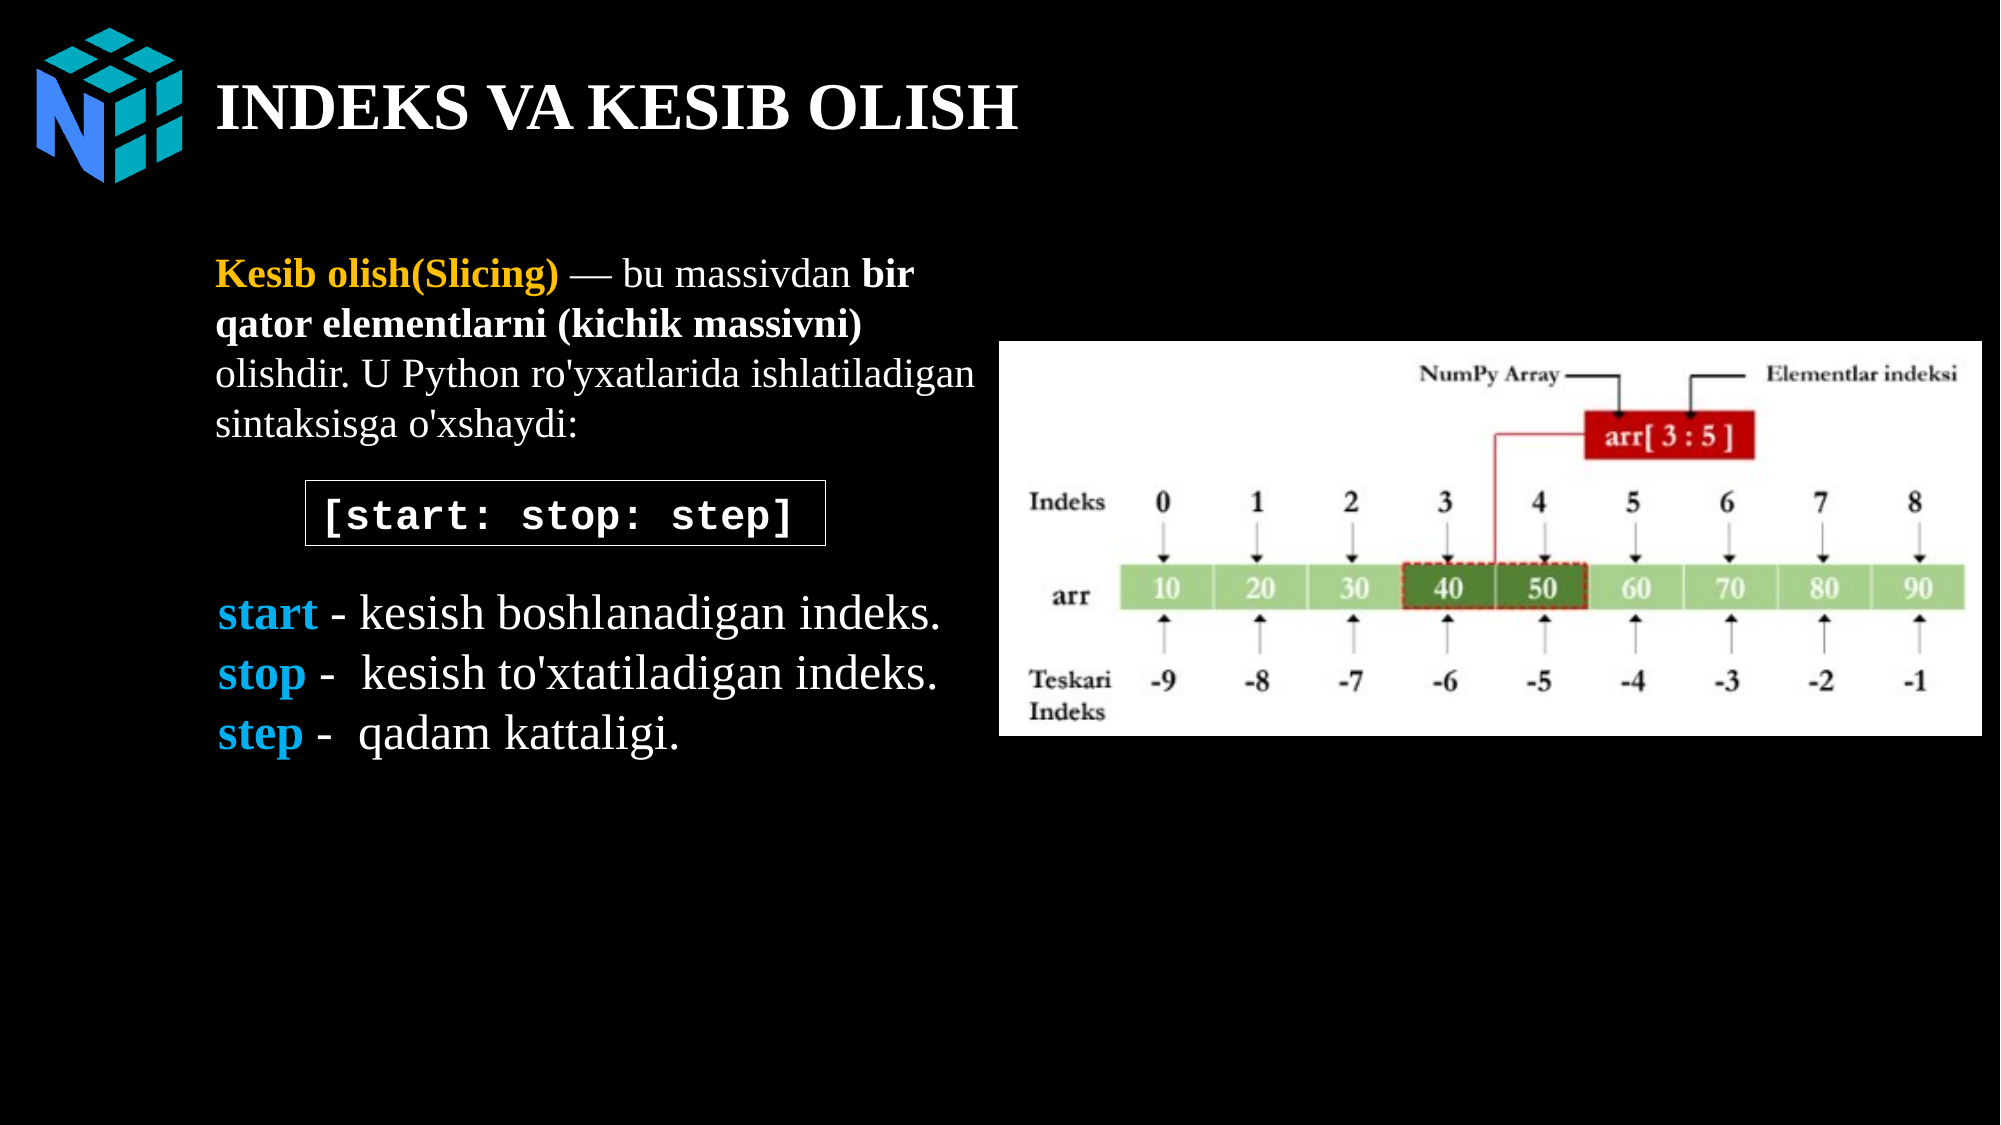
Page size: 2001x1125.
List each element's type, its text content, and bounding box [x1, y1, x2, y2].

text_box Kesib olish(Slicing) — bu massivdan bir qator elementlarni (kichik massivni) olishdir. U Python ro'yxatlarida ishlatiladigan sintaksisga o'xshaydi: [200, 238, 1000, 454]
text_box start - kesish boshlanadigan indeks. stop - kesish to'xtatiladigan indeks. step - qadam kattaligi. [203, 571, 959, 767]
picture [17, 12, 201, 196]
text_box [start: stop: step] [305, 480, 826, 546]
picture [999, 341, 1982, 736]
text_box INDEKS VA KESIB OLISH [201, 55, 1574, 151]
